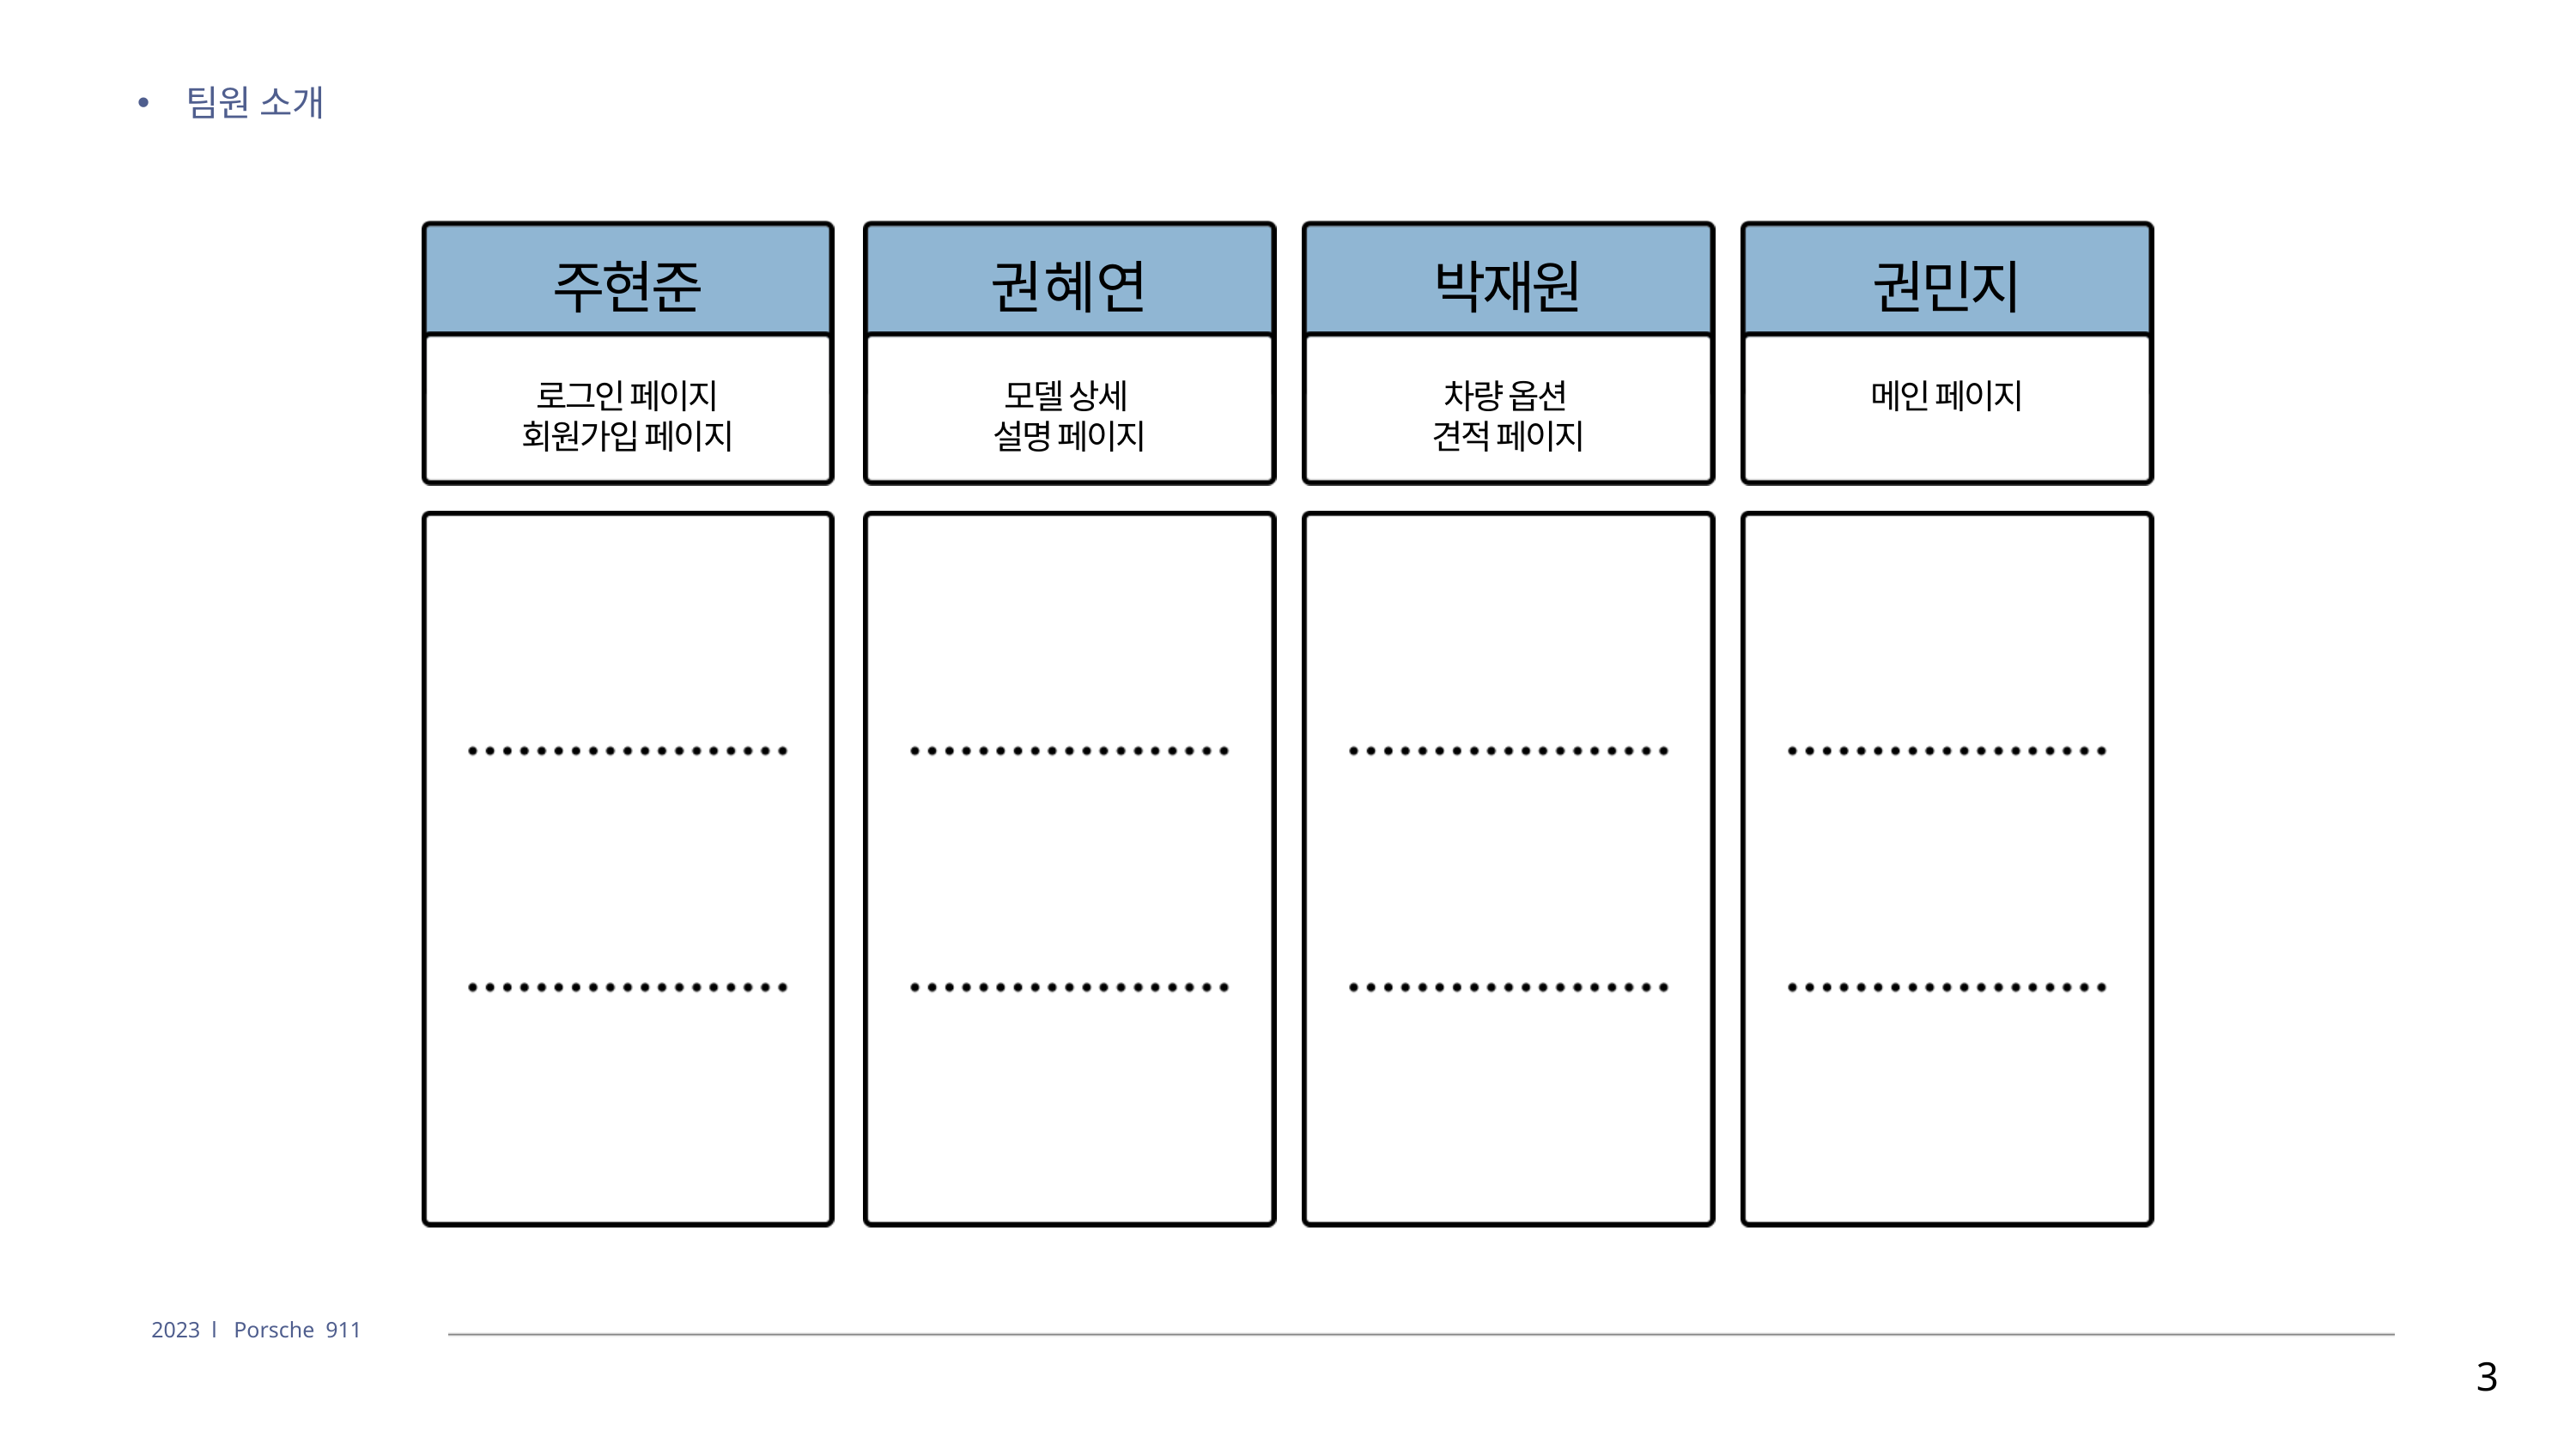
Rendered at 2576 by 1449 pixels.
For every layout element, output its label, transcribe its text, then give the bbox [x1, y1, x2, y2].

text_box 3 [2124, 1344, 2512, 1405]
text_box 2023 l Porsche 911 [138, 1310, 636, 1349]
text_box 팀원 소개 [125, 74, 1705, 130]
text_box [368, 221, 2208, 1228]
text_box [448, 1331, 2395, 1339]
